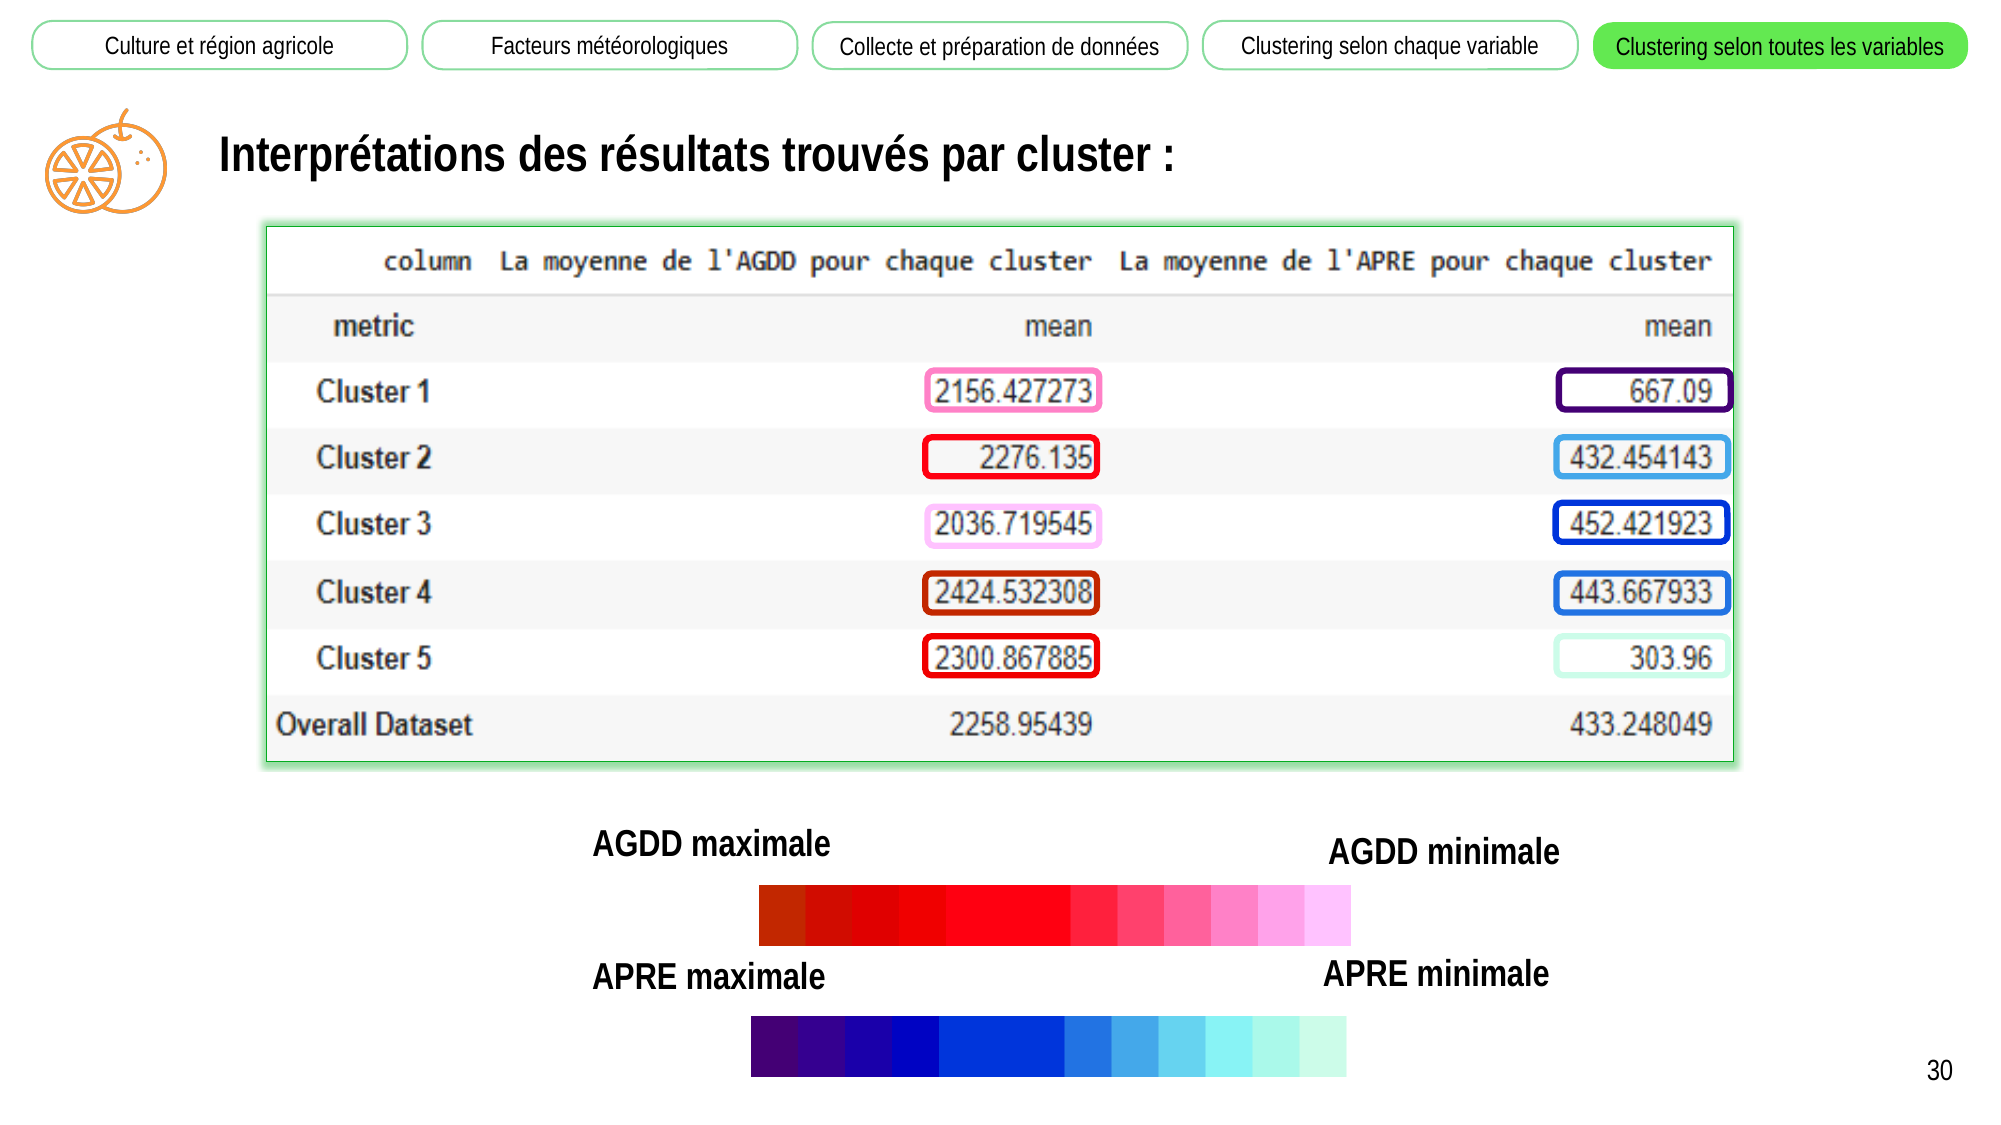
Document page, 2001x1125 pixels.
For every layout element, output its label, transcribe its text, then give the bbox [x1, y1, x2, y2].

picture [45, 99, 167, 223]
picture [266, 226, 1734, 762]
text_box 30 [1912, 1043, 1969, 1094]
text_box AGDD maximale [577, 811, 863, 872]
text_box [32, 20, 1969, 70]
text_box APRE minimale [1308, 941, 1579, 1001]
text_box AGDD minimale [1313, 820, 1585, 880]
text_box Interprétations des résultats trouvés par cluster : [204, 93, 1902, 217]
text_box APRE maximale [577, 944, 885, 1005]
picture [748, 864, 1362, 960]
picture [743, 1005, 1348, 1086]
